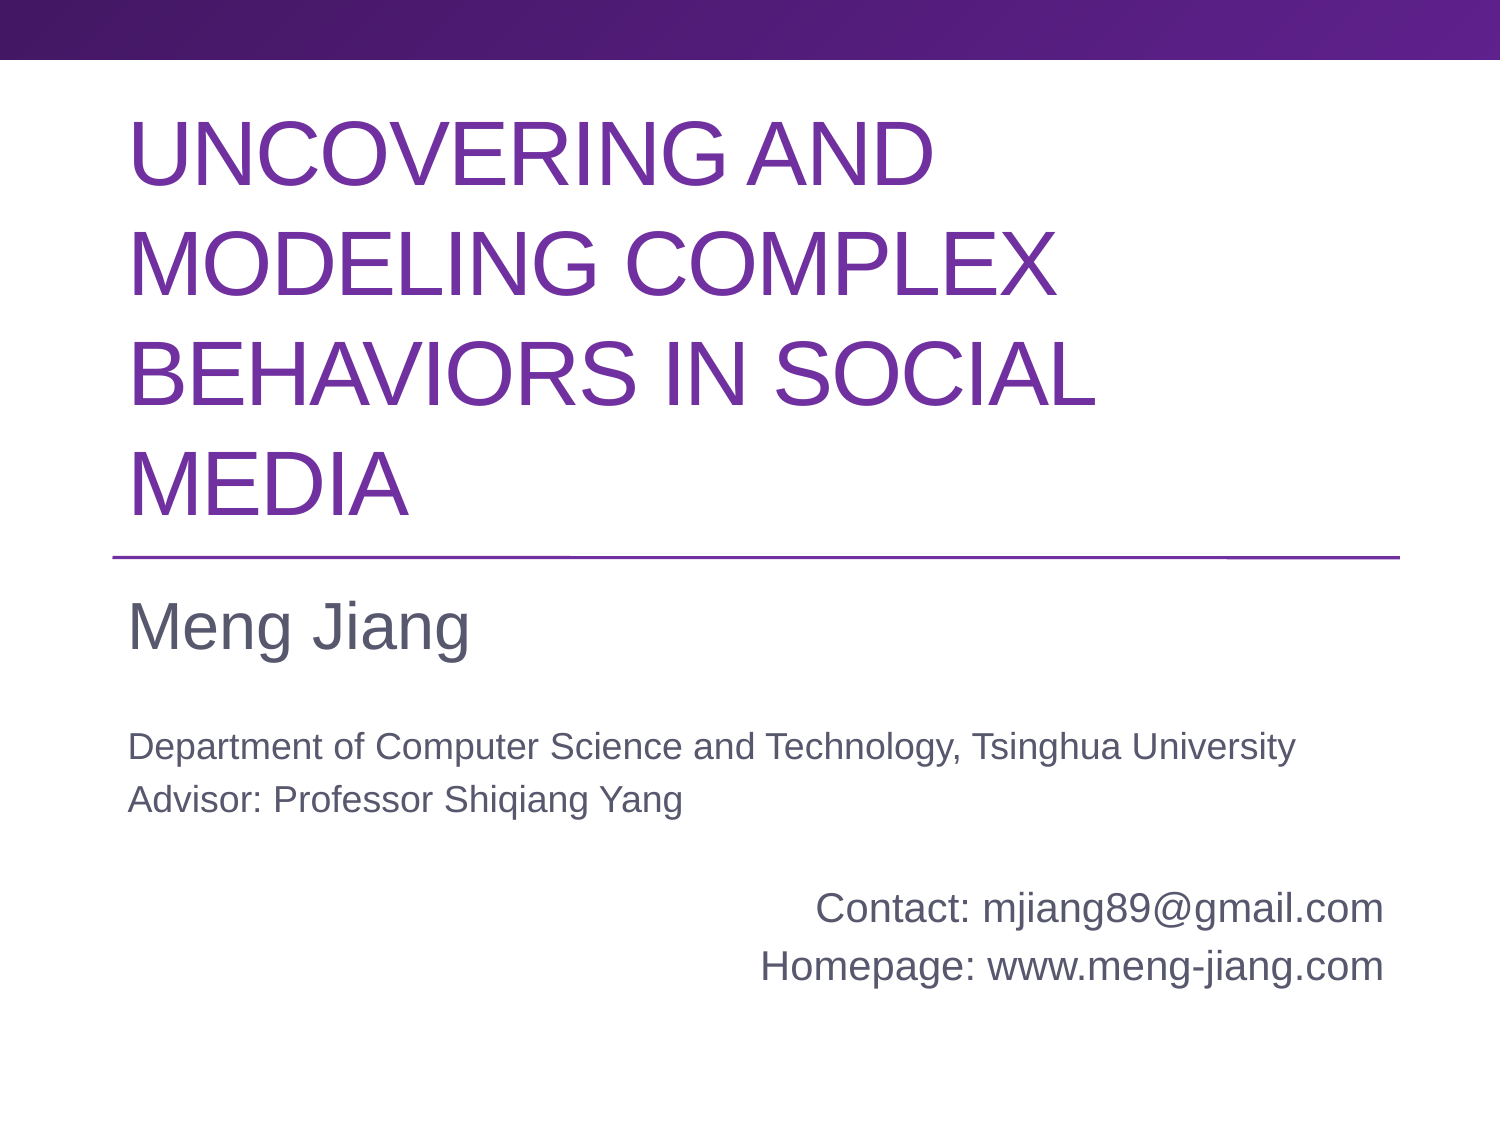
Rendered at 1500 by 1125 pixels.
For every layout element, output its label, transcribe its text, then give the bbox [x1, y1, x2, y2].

title Uncovering and modeling complex behaviors in Social media [112, 224, 1400, 542]
subtitle Meng Jiang Department of Computer Science and Technology, Tsinghua University Advisor: Professor Shiqiang Yang Contact: mjiang89@gmail.com Homepage: www.meng-jiang.com [112, 575, 1400, 1047]
